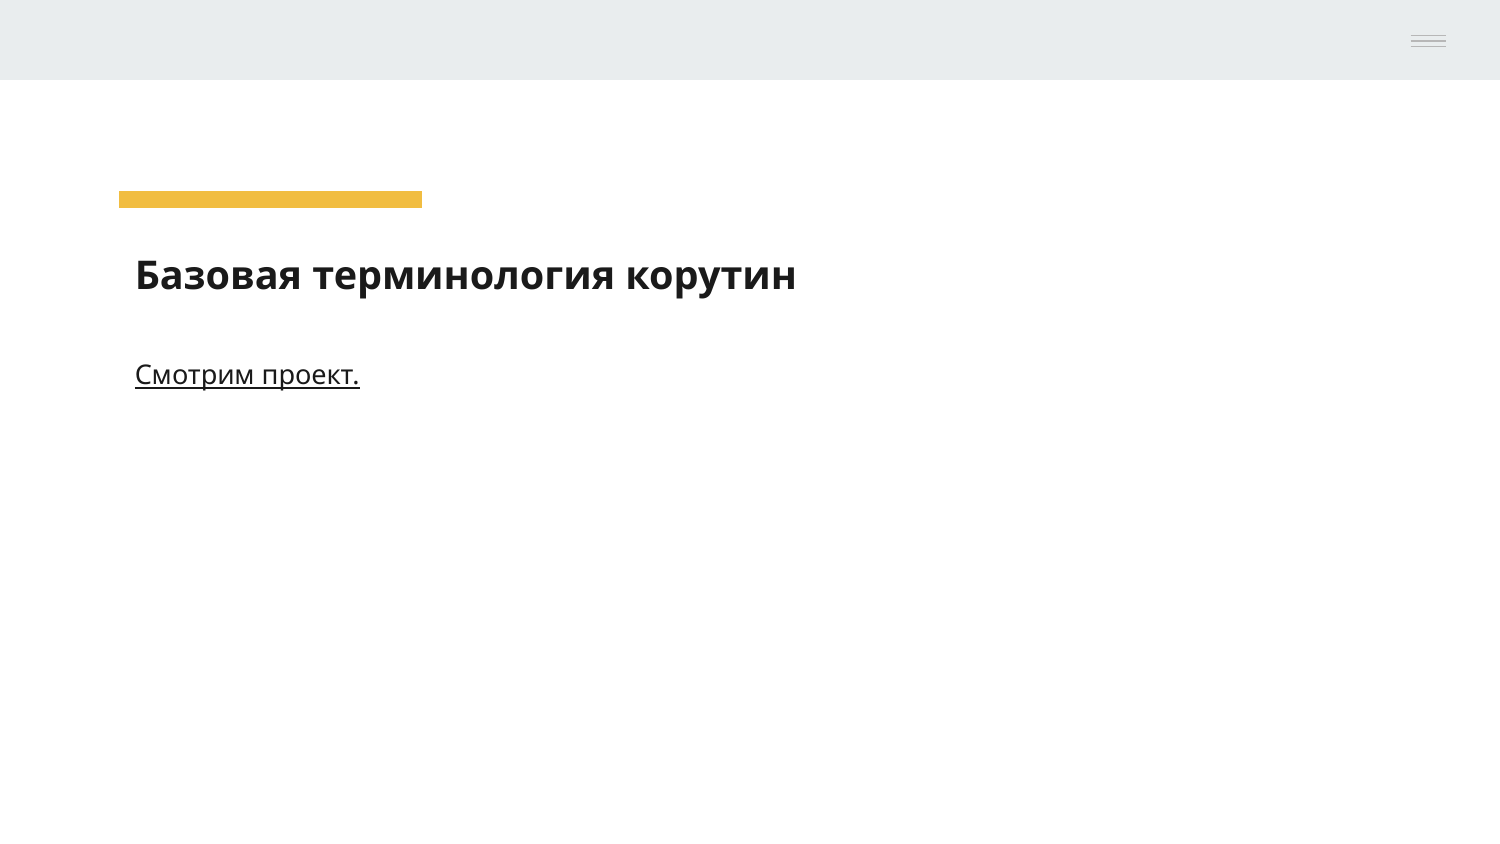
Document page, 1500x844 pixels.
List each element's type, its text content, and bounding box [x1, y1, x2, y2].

title Базовая терминология корутин Смотрим проект. [119, 216, 1375, 763]
picture [119, 190, 422, 208]
